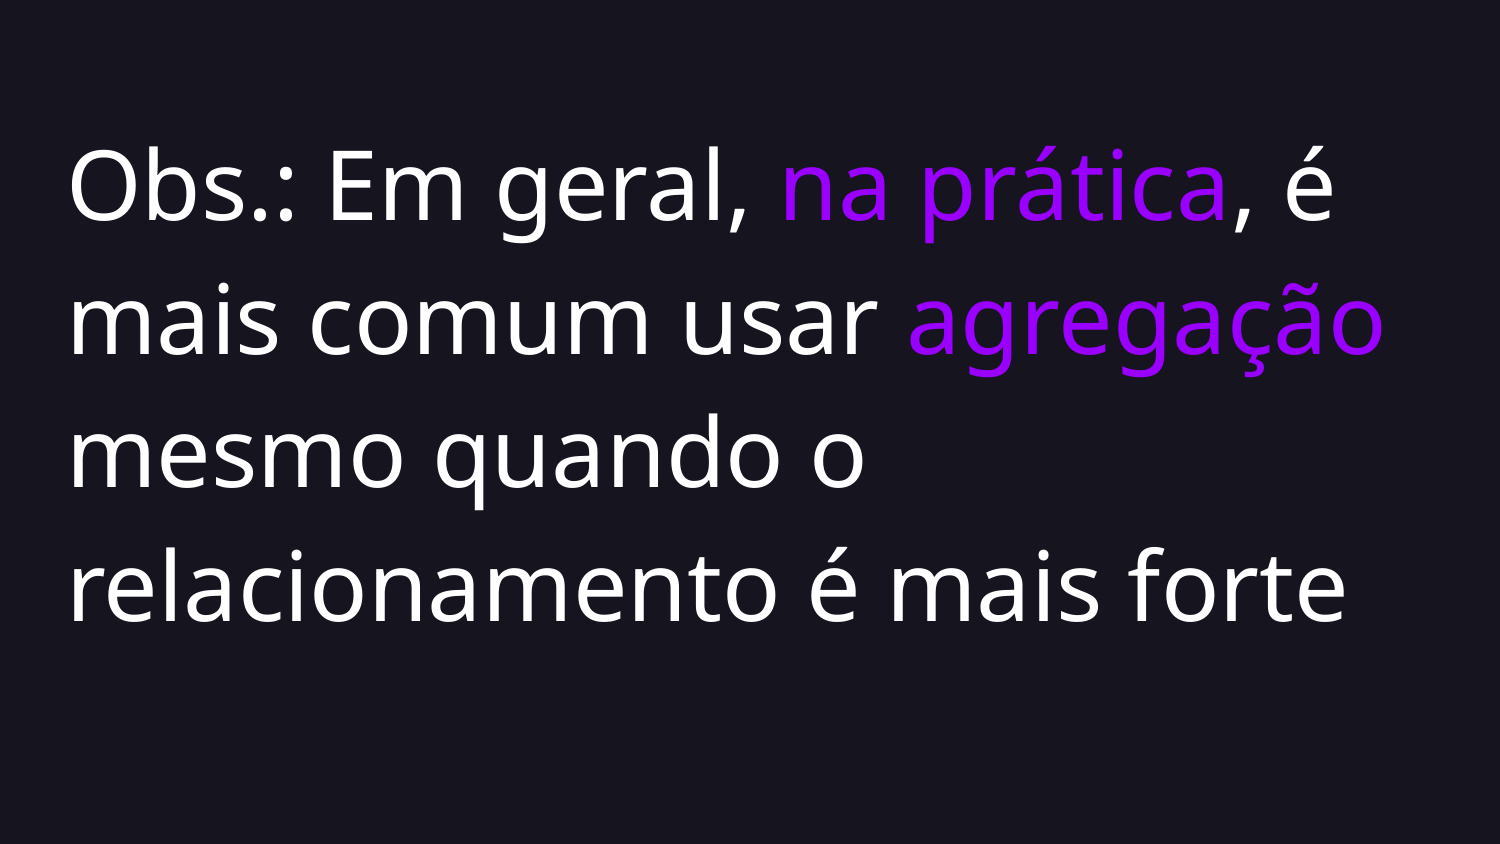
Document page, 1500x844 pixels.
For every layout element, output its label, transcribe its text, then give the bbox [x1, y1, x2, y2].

list Obs.: Em geral, na prática, é mais comum usar agregação mesmo quando o relacionamento é mais forte [51, 91, 1449, 750]
